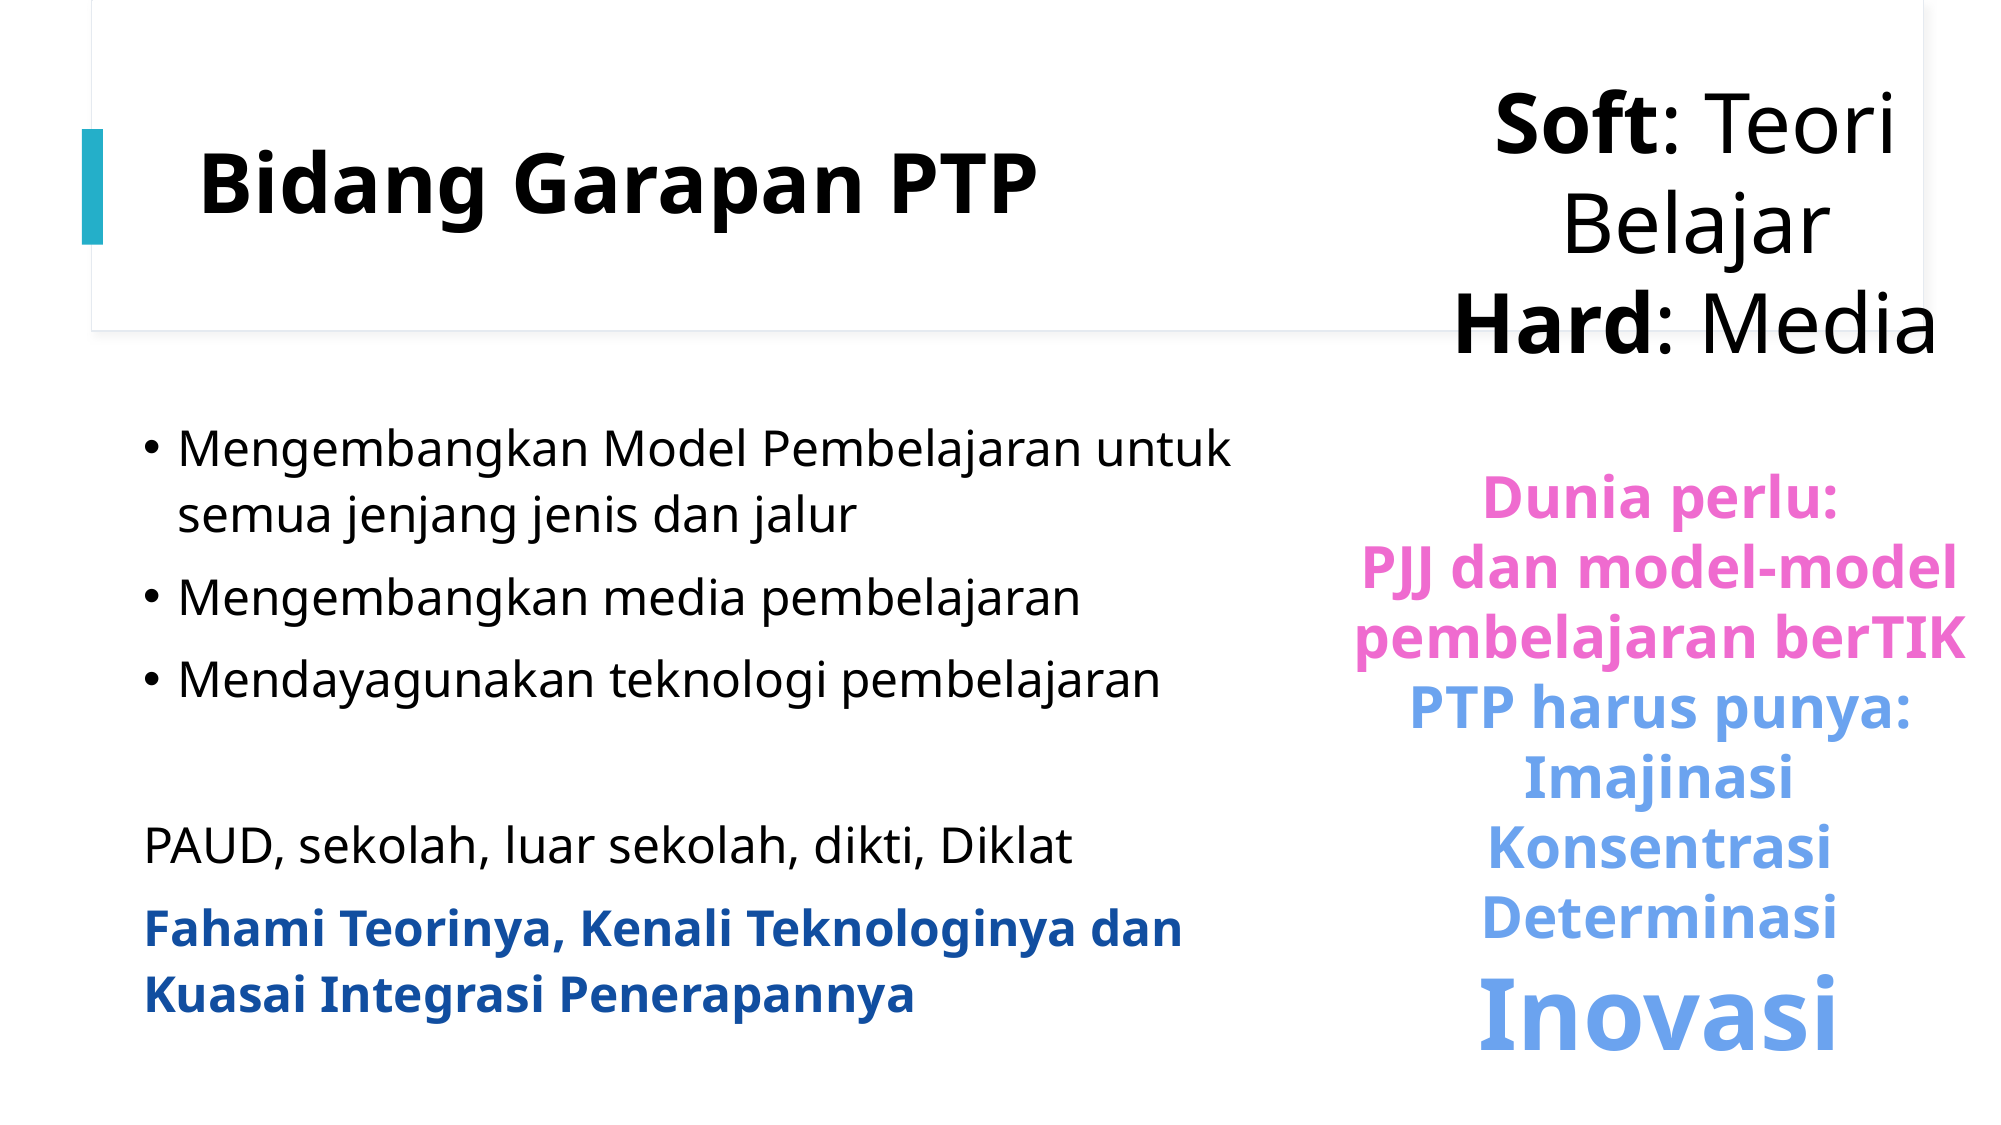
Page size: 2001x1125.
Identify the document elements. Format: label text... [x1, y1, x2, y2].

text_box Soft: Teori Belajar Hard: Media [1425, 62, 1967, 378]
title Bidang Garapan PTP [183, 90, 1425, 284]
list Mengembangkan Model Pembelajaran untuk semua jenjang jenis dan jalur Mengembangkan media pembelajaran Mendayagunakan teknologi pembelajaran PAUD, sekolah, luar sekolah, dikti, Diklat Fahami Teorinya, Kenali Teknologinya dan Kuasai Integrasi Penerapannya [128, 403, 1371, 1035]
text_box Dunia perlu: PJJ dan model-model pembelajaran berTIK PTP harus punya: Imajinasi Konsentrasi Determinasi Inovasi [1338, 452, 1982, 1078]
